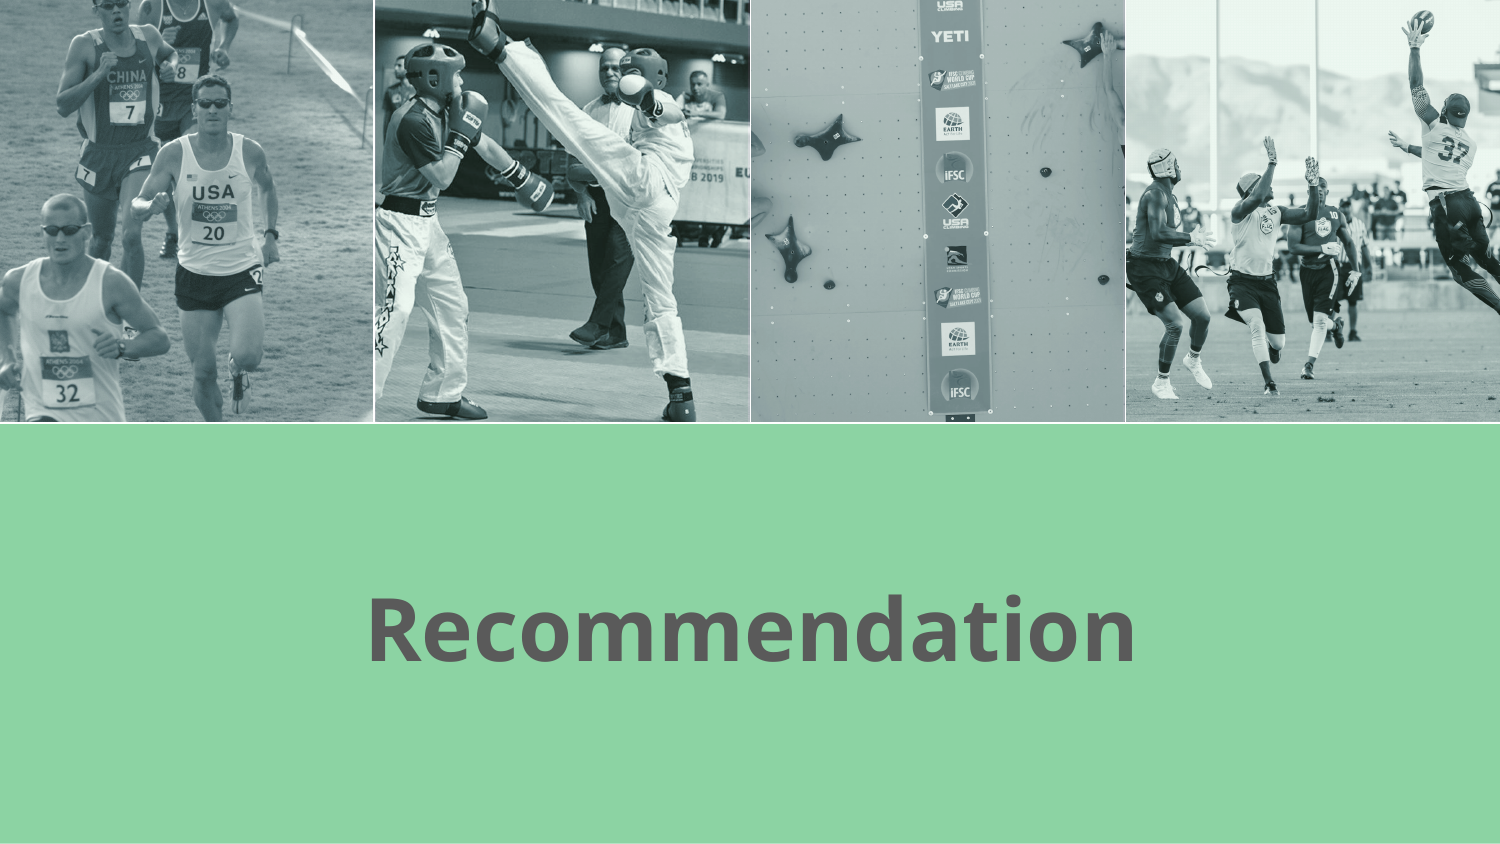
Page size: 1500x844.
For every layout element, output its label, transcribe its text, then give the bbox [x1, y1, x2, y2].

picture [0, 0, 1500, 423]
title Recommendation [137, 497, 1366, 757]
